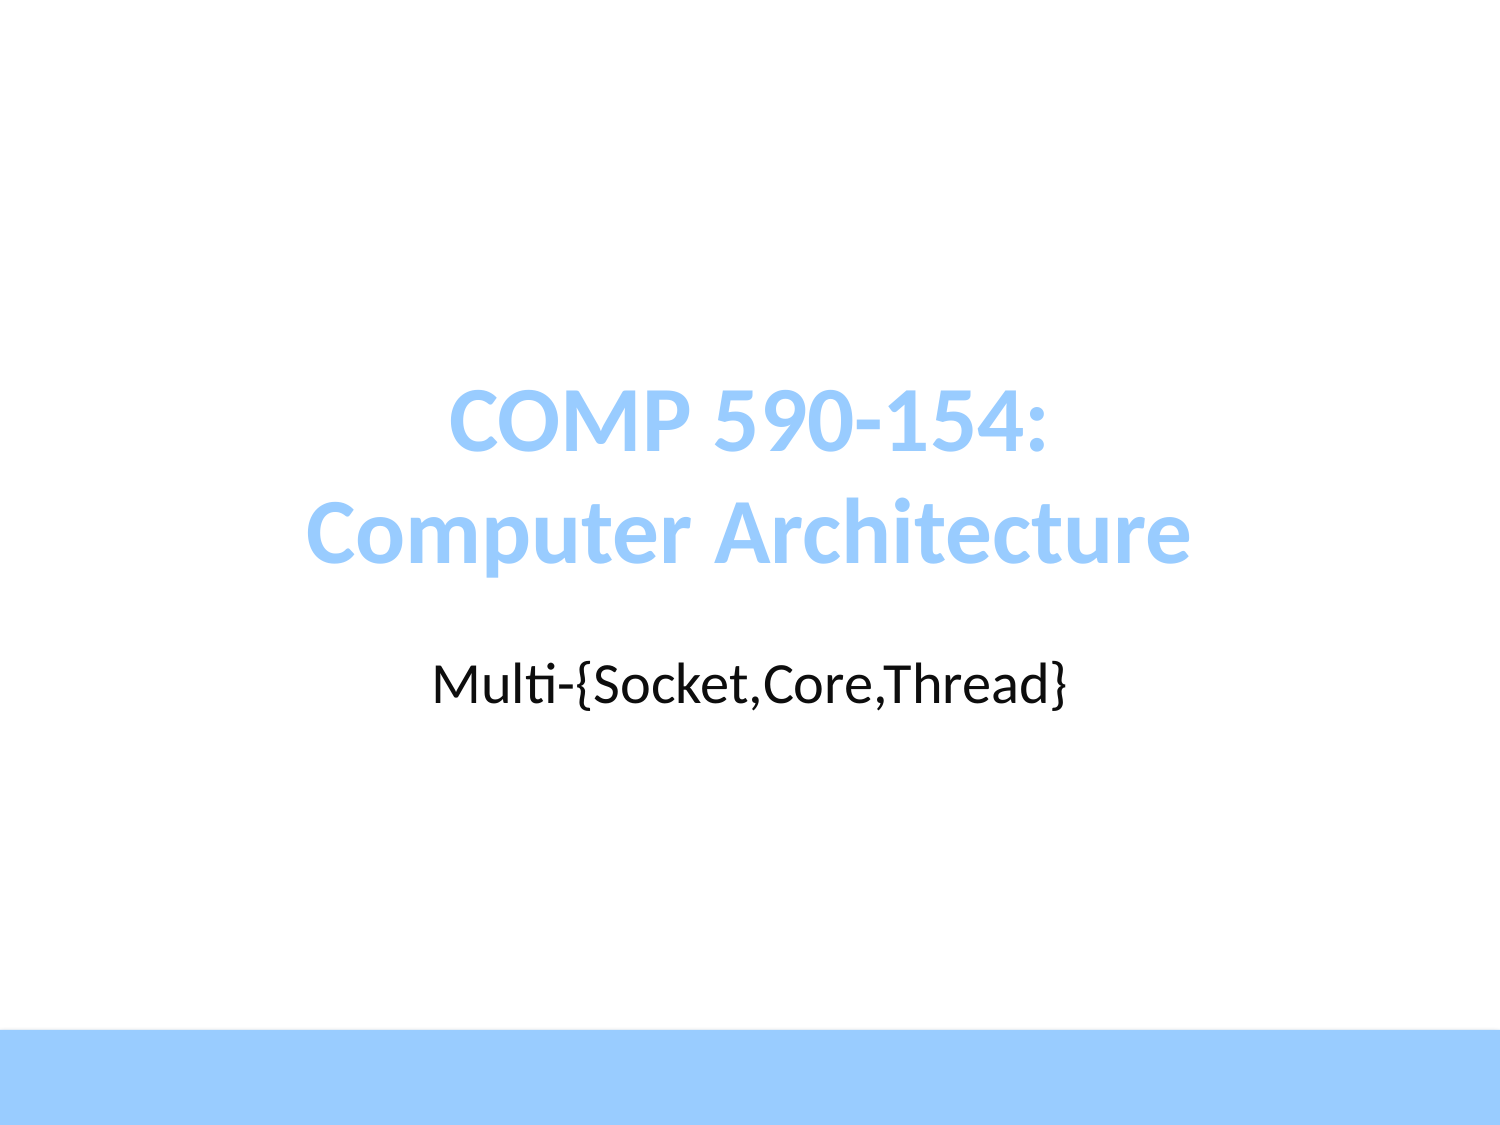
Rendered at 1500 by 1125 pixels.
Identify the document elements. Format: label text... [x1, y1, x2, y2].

title COMP 590-154: Computer Architecture [112, 349, 1388, 591]
subtitle Multi-{Socket,Core,Thread} [225, 637, 1275, 925]
